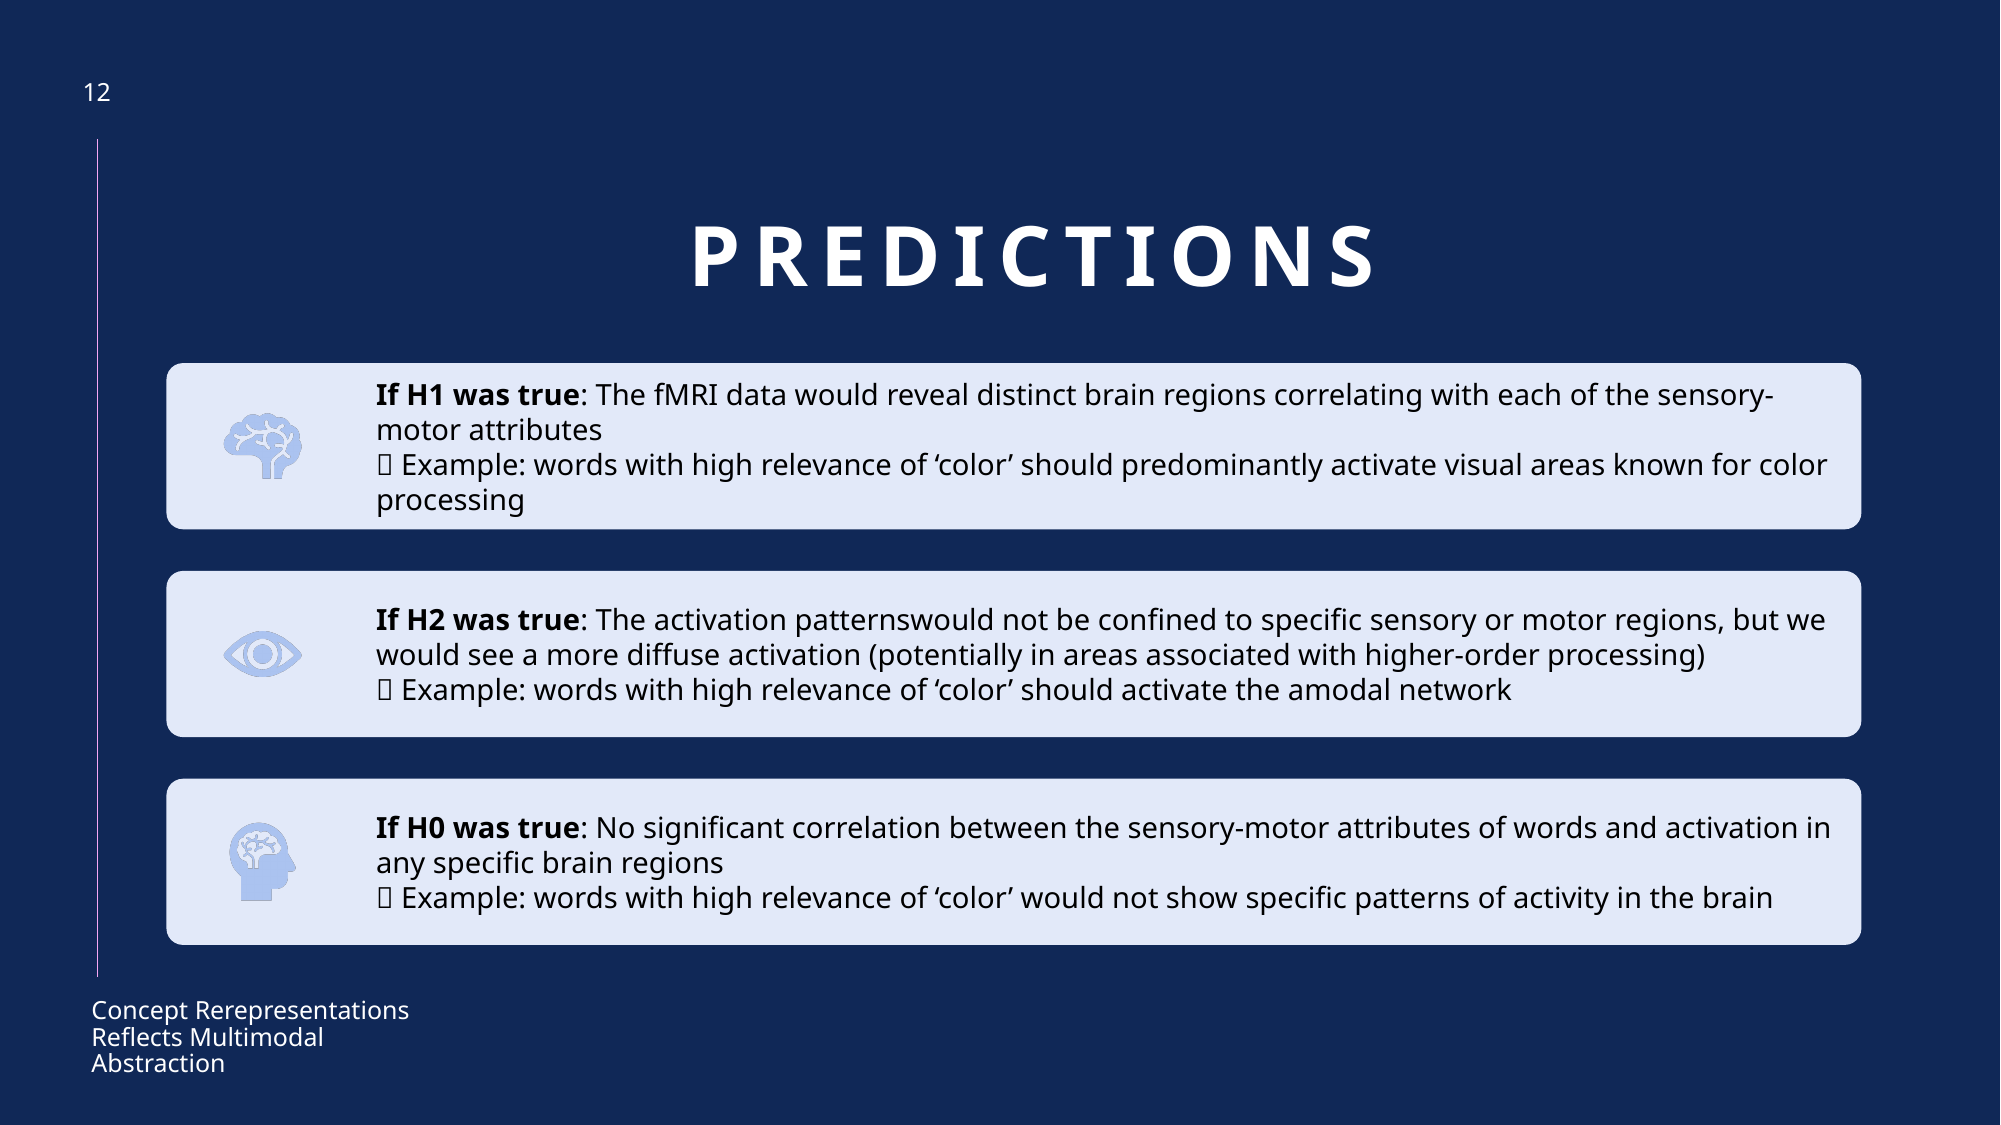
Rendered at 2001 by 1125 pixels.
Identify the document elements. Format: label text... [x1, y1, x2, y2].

title predictions [139, 136, 1925, 312]
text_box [166, 570, 1862, 738]
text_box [166, 778, 1862, 945]
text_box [166, 363, 1862, 530]
footer Concept Rerepresentations Reflects Multimodal Abstraction [76, 1015, 459, 1061]
slide_number 12 [53, 67, 140, 119]
